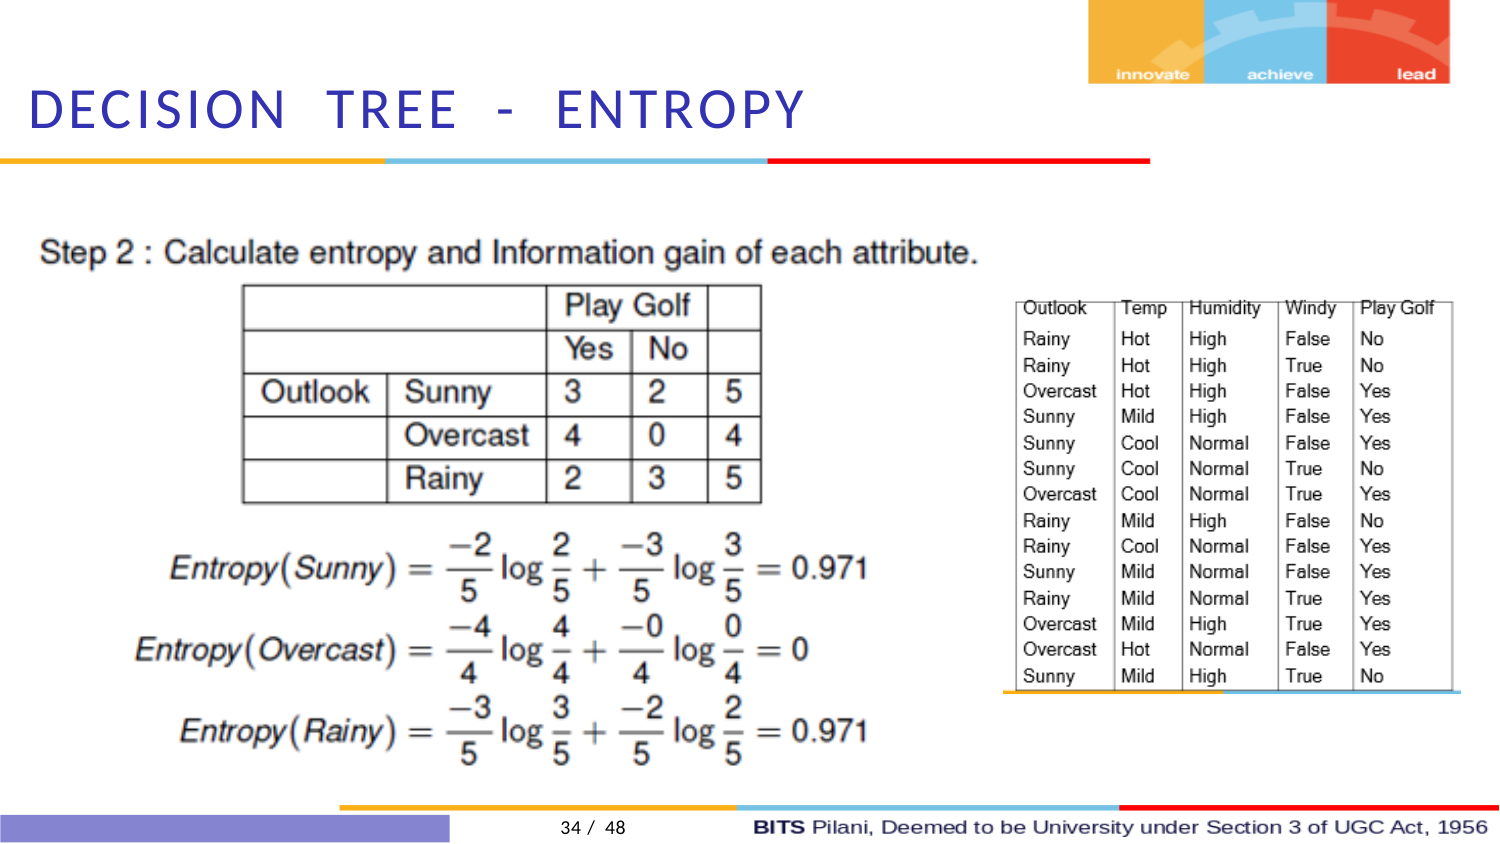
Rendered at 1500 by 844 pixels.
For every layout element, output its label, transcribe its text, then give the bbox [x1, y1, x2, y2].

picture [0, 0, 1499, 837]
title Decision Tree - ENTROPY [25, 65, 1014, 211]
text_box [0, 814, 450, 843]
slide_number 34 / 48 [550, 815, 644, 844]
